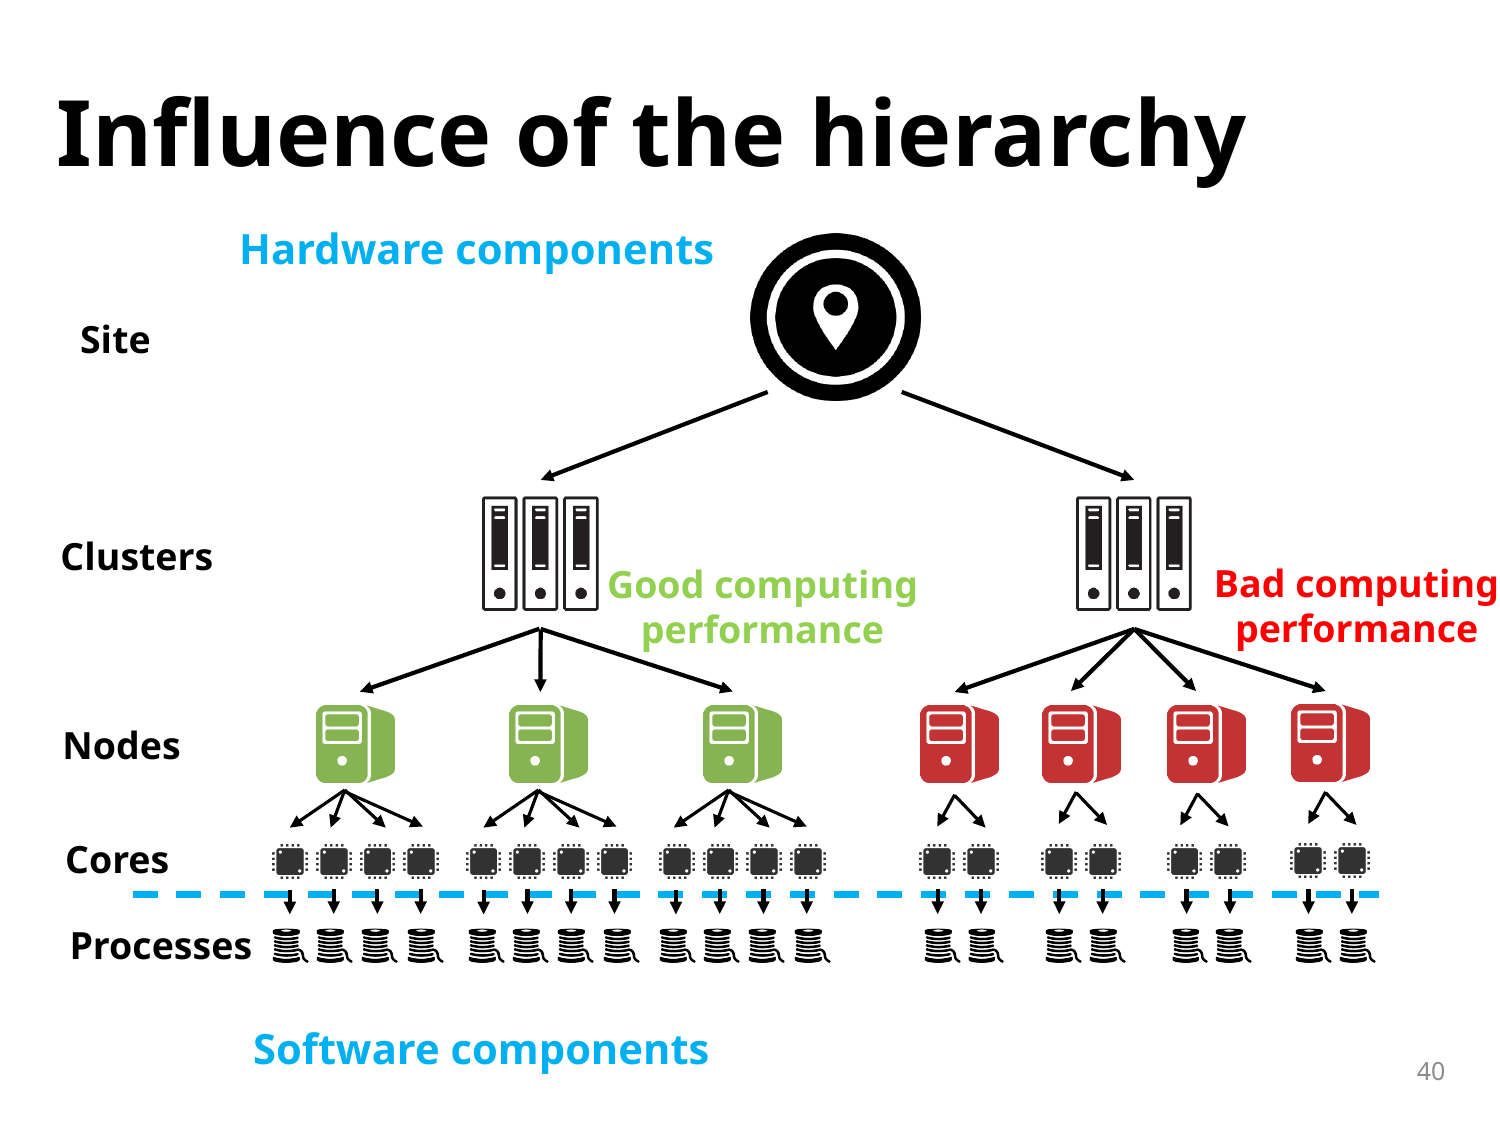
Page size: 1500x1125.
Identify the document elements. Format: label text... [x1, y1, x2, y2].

picture [1041, 844, 1077, 879]
picture [746, 844, 782, 879]
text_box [954, 795, 986, 828]
picture [316, 844, 352, 879]
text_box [330, 789, 344, 828]
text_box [728, 791, 807, 827]
text_box Cores [50, 828, 185, 889]
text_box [1325, 792, 1357, 825]
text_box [359, 628, 540, 692]
picture [403, 844, 439, 879]
picture [316, 705, 395, 783]
slide_number 40 [1059, 1042, 1461, 1103]
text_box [673, 789, 714, 828]
picture [1085, 844, 1121, 879]
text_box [483, 789, 524, 828]
picture [1290, 923, 1380, 968]
picture [1058, 479, 1211, 629]
picture [750, 233, 921, 401]
text_box Software components [238, 1015, 725, 1081]
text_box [1197, 794, 1229, 827]
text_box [937, 794, 955, 827]
picture [703, 705, 782, 783]
text_box Site [65, 309, 166, 369]
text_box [289, 789, 330, 828]
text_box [344, 791, 423, 827]
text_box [1076, 792, 1108, 825]
picture [463, 923, 644, 969]
picture [1167, 705, 1246, 783]
picture [919, 923, 1008, 969]
picture [509, 844, 545, 879]
picture [919, 844, 955, 879]
picture [1290, 843, 1326, 878]
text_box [714, 789, 728, 828]
picture [464, 479, 617, 628]
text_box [540, 391, 768, 480]
picture [703, 844, 738, 879]
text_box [954, 629, 1135, 693]
picture [272, 844, 308, 879]
picture [1167, 844, 1202, 879]
picture [1167, 923, 1256, 969]
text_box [901, 391, 1135, 480]
picture [553, 844, 589, 879]
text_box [1196, 628, 1326, 691]
text_box Clusters [45, 525, 229, 586]
text_box Processes [54, 914, 268, 974]
picture [267, 923, 448, 969]
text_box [524, 789, 538, 828]
picture [1040, 923, 1130, 969]
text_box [1308, 791, 1326, 824]
picture [659, 844, 695, 879]
text_box Nodes [47, 714, 196, 775]
picture [963, 844, 999, 879]
picture [654, 923, 835, 969]
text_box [540, 628, 733, 692]
title Influence of the hierarchy [41, 59, 1461, 215]
picture [920, 705, 999, 783]
picture [597, 844, 632, 879]
picture [1042, 705, 1121, 783]
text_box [1058, 791, 1077, 824]
picture [1210, 844, 1246, 879]
picture [1291, 704, 1370, 782]
picture [359, 844, 395, 879]
text_box Hardware components [224, 215, 730, 281]
picture [790, 844, 826, 879]
text_box Bad computing performance [1211, 552, 1500, 658]
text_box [538, 791, 617, 827]
picture [1334, 843, 1370, 878]
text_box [1180, 793, 1198, 826]
picture [509, 705, 588, 783]
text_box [1135, 628, 1196, 691]
text_box Good computing performance [617, 553, 934, 659]
picture [466, 844, 501, 879]
